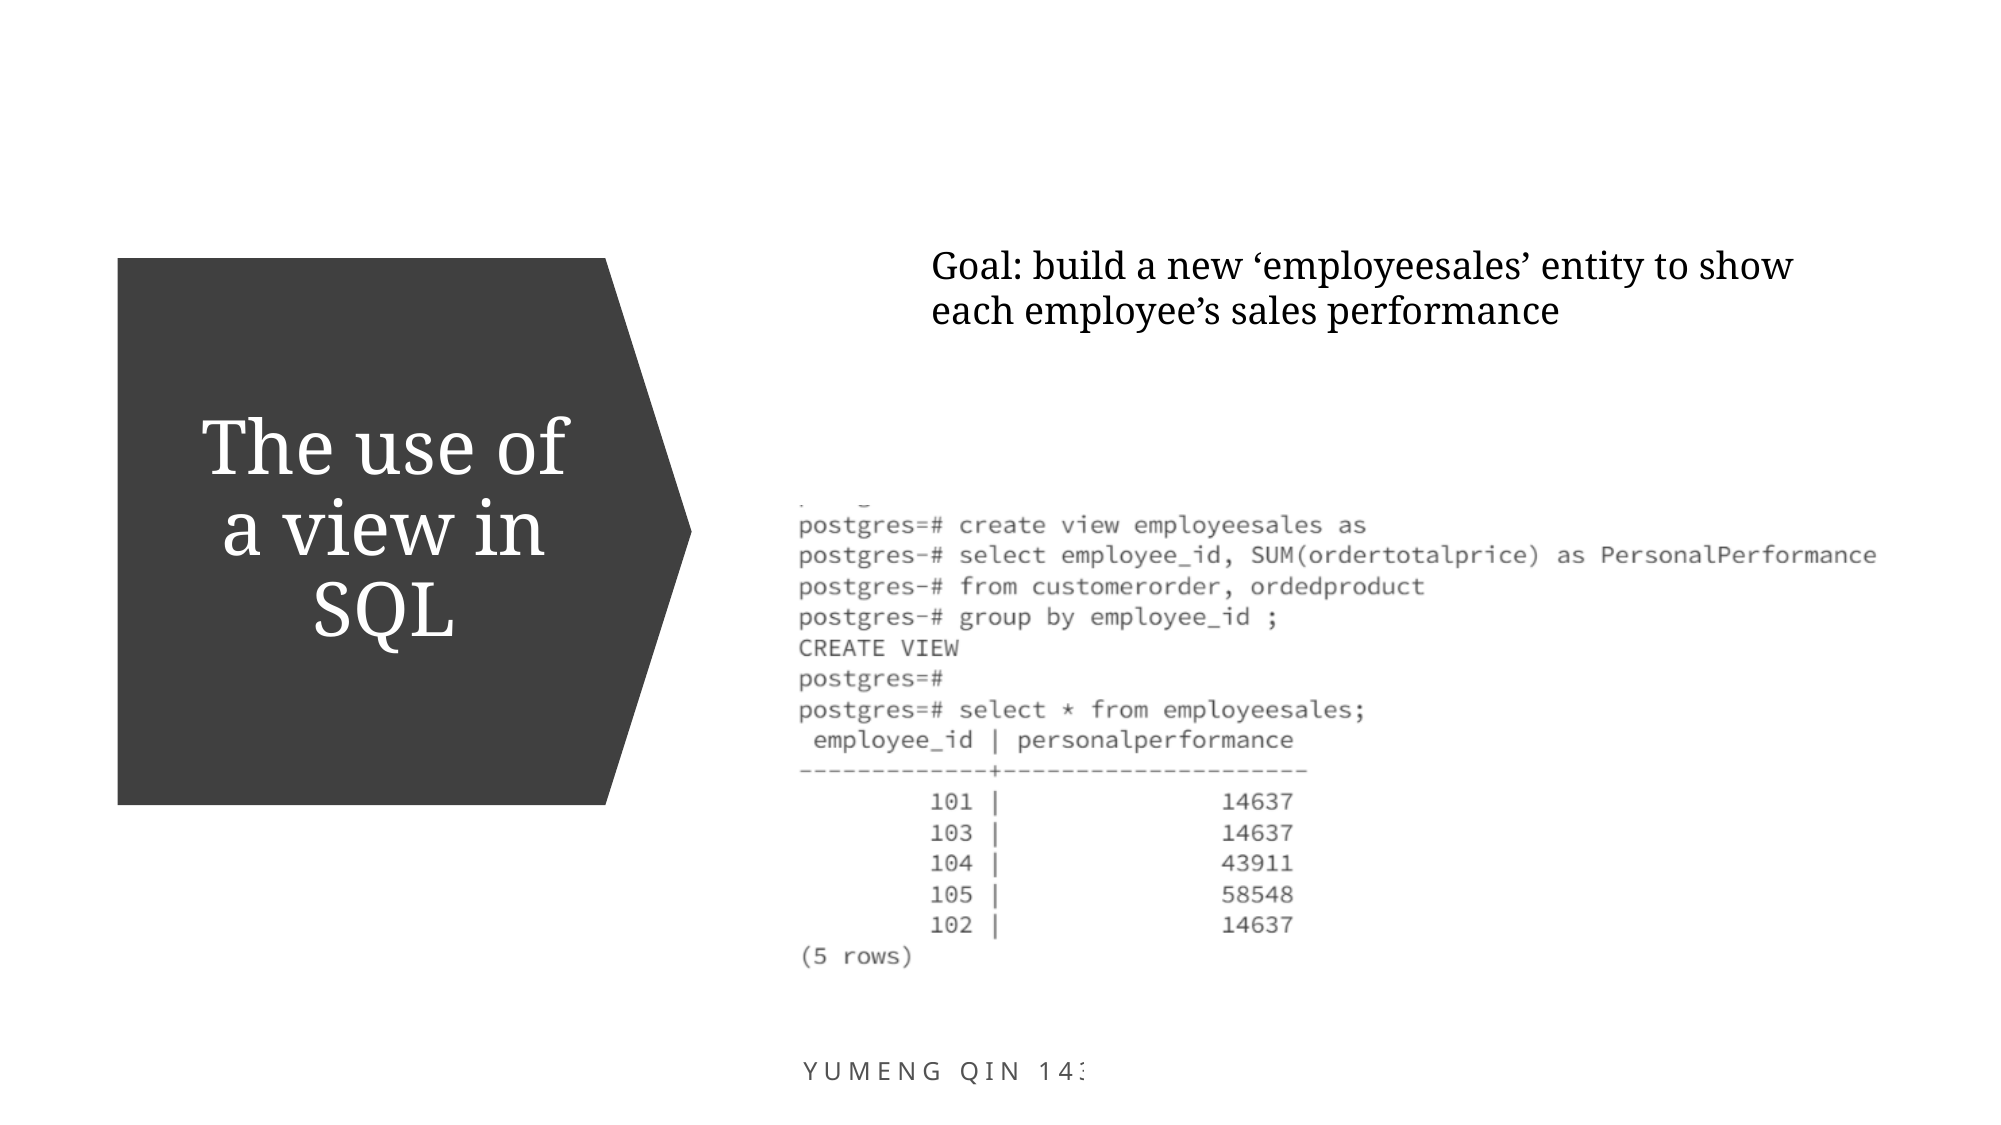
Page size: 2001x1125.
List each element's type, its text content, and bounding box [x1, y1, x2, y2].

picture [793, 504, 1907, 976]
text_box Goal: build a new ‘employeesales’ entity to show each employee’s sales performance [916, 235, 1832, 340]
footer YUMENG QIN 14376646 [662, 1042, 1338, 1103]
text_box The use of a view in SQL [168, 322, 601, 741]
text_box [116, 256, 694, 807]
